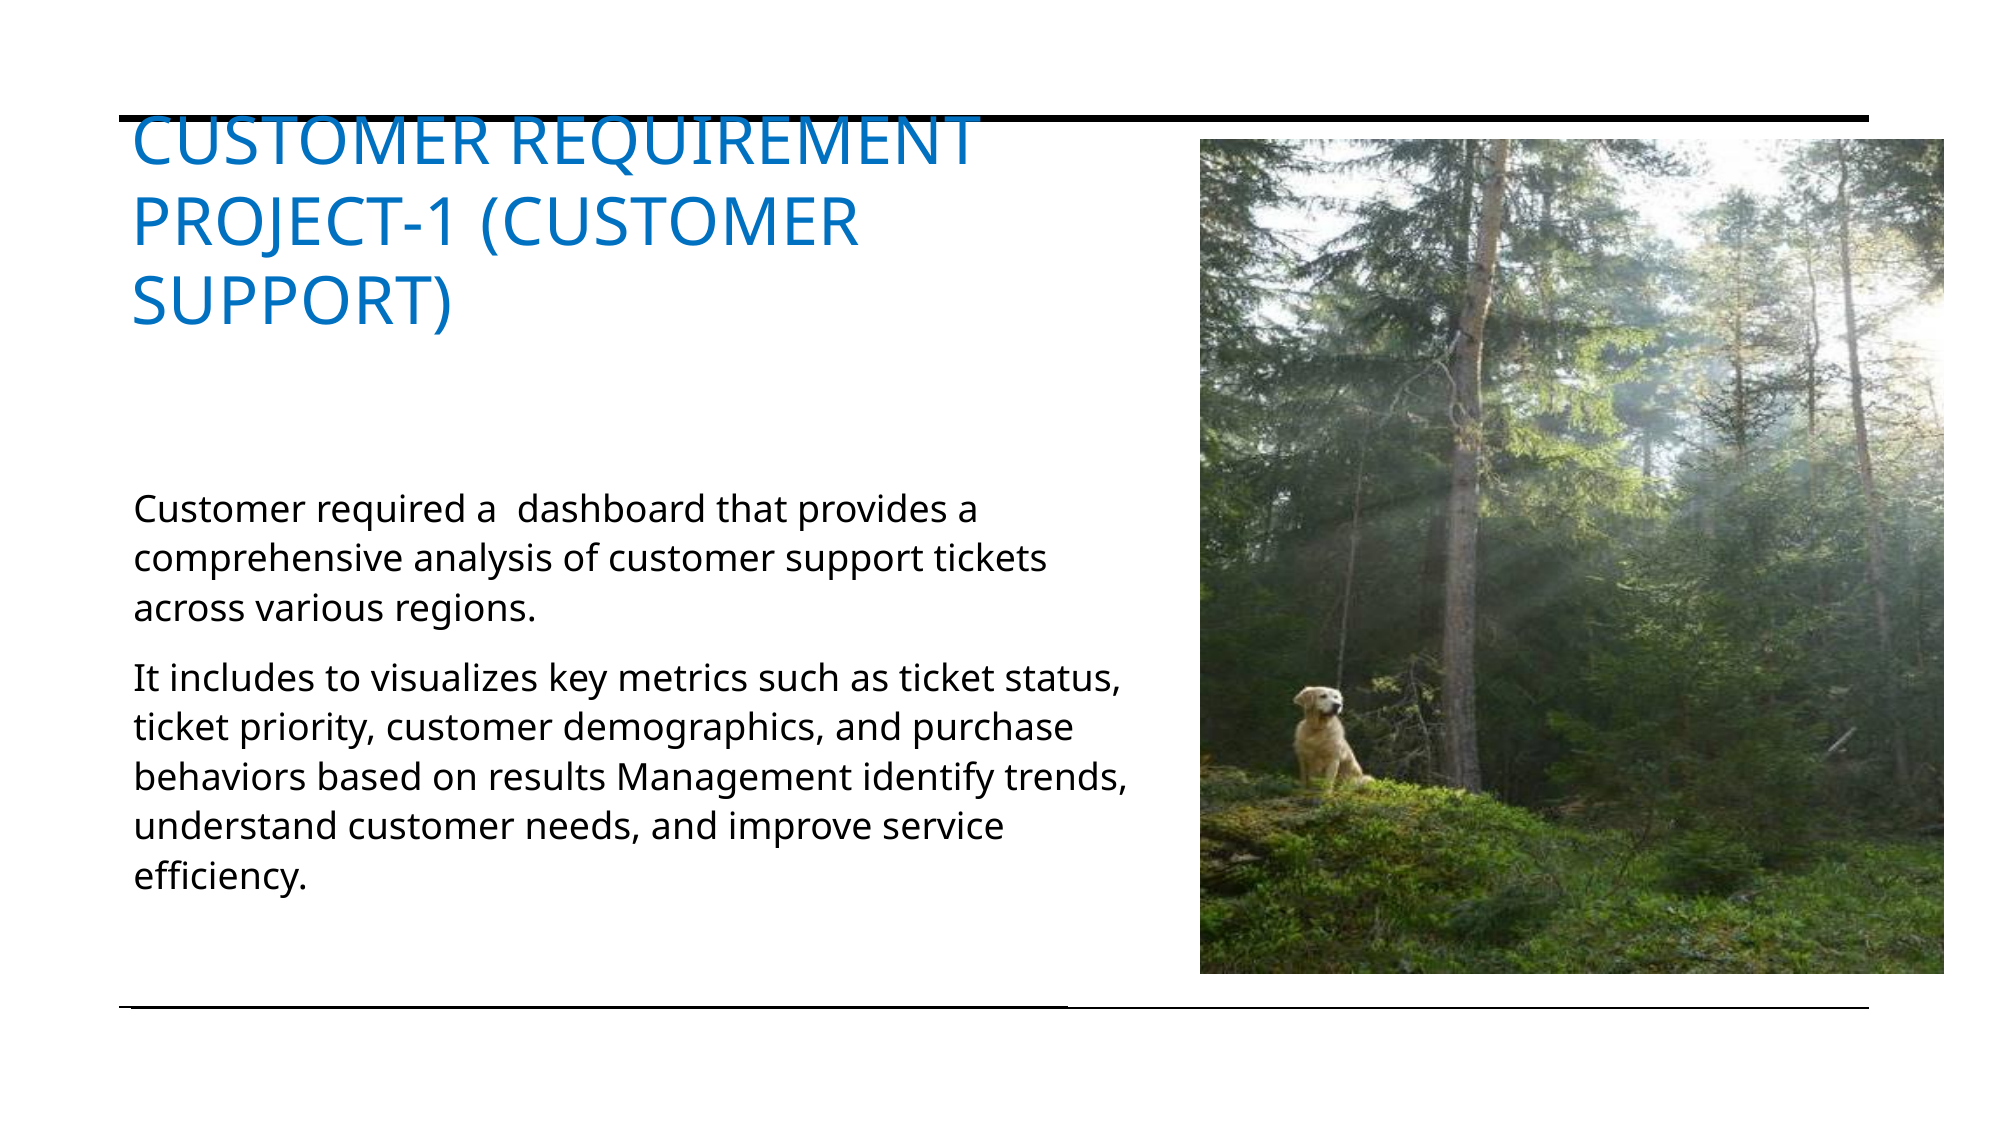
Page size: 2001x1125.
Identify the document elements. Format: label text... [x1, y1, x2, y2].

picture [1199, 139, 1944, 974]
title Customer Requirement Project-1 (Customer Support) [116, 127, 1158, 346]
subtitle Customer required a dashboard that provides a comprehensive analysis of customer support tickets across various regions. It includes to visualizes key metrics such as ticket status, ticket priority, customer demographics, and purchase behaviors based on results Management identify trends, understand customer needs, and improve service efficiency. [118, 472, 1160, 1017]
